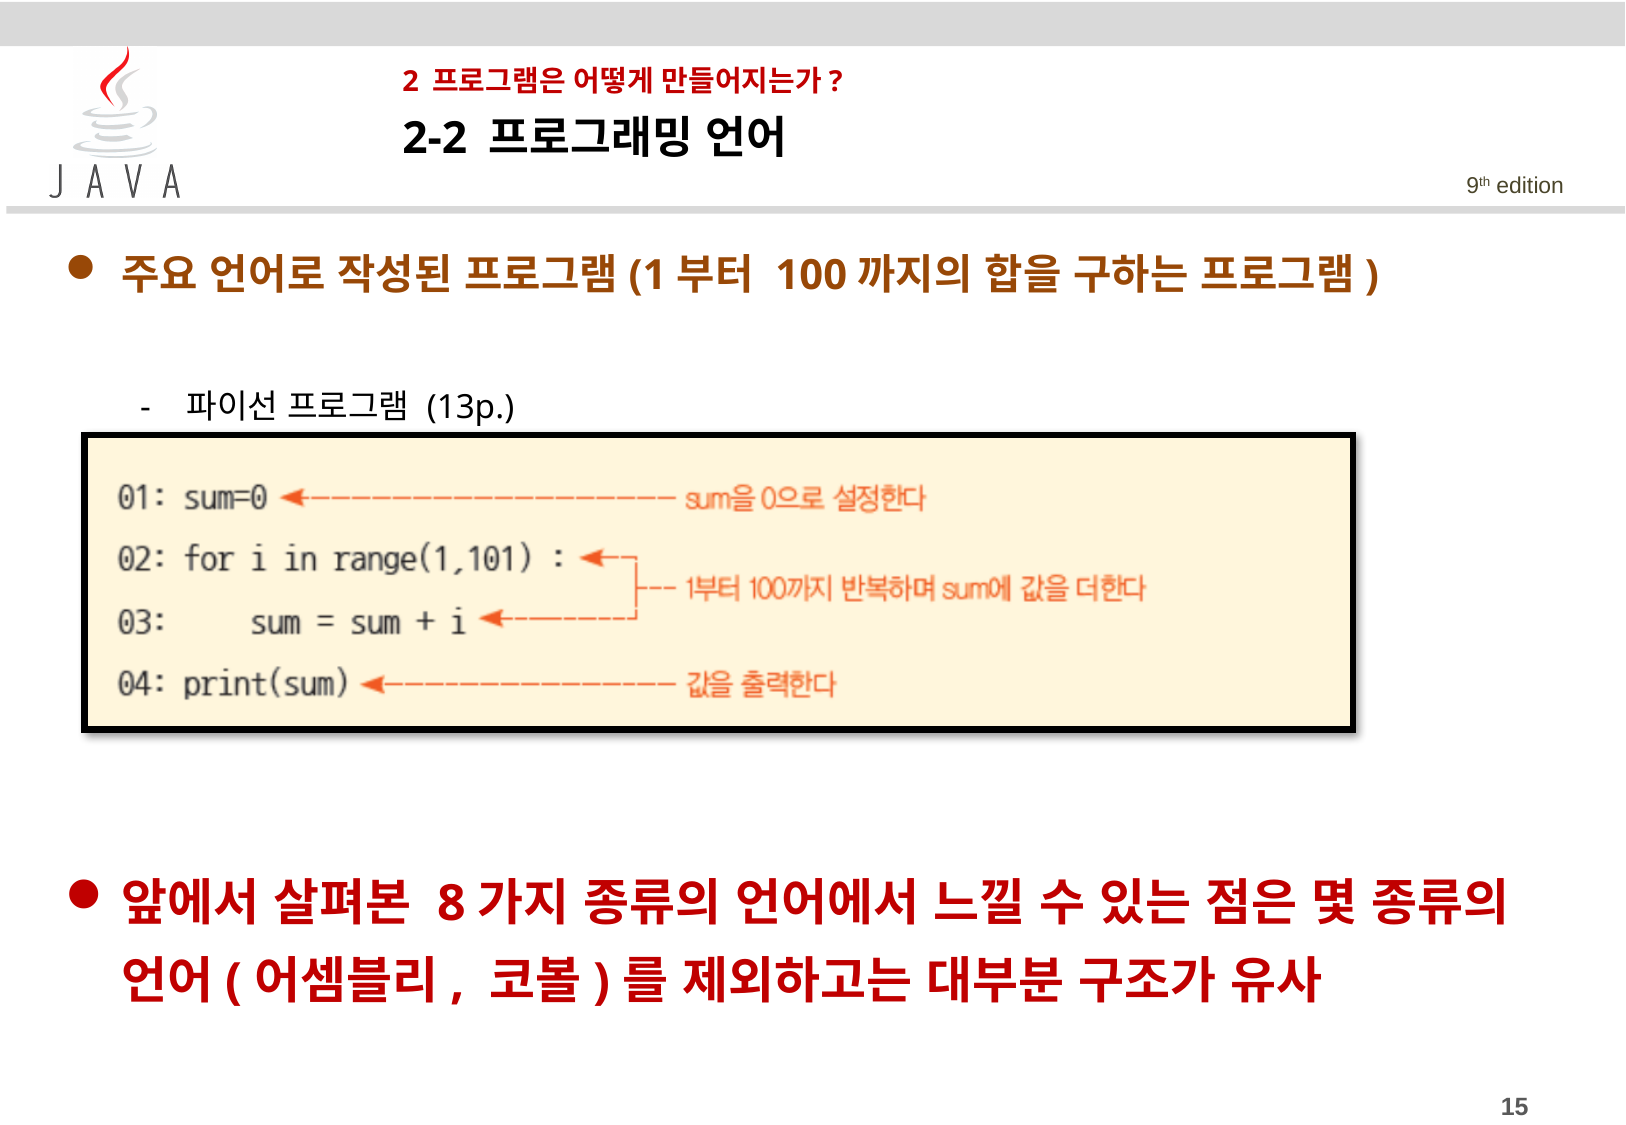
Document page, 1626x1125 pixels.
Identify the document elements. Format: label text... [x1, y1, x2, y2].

picture [49, 164, 180, 198]
picture [73, 46, 157, 158]
table_header sum=0 for i in range(1,101) : sum = sum + i print(sum) [113, 450, 1512, 1037]
list 주요 언어로 작성된 프로그램(1부터 100까지의 합을 구하는 프로그램) 파이선 프로그램 (13p.) 앞에서 살펴본 8가지 종류의 언어에서 느낄 수 있는 점은 몇 종류의 언어(어셈블리, 코볼)를 제외하고는 대부분 구조가 유사 [48, 223, 1564, 1064]
title 2 프로그램은 어떻게 만들어지는가? [387, 54, 1393, 105]
slide_number 15 [1164, 1074, 1544, 1125]
list 2-2 프로그래밍 언어 [387, 101, 1545, 171]
picture [87, 437, 1351, 727]
